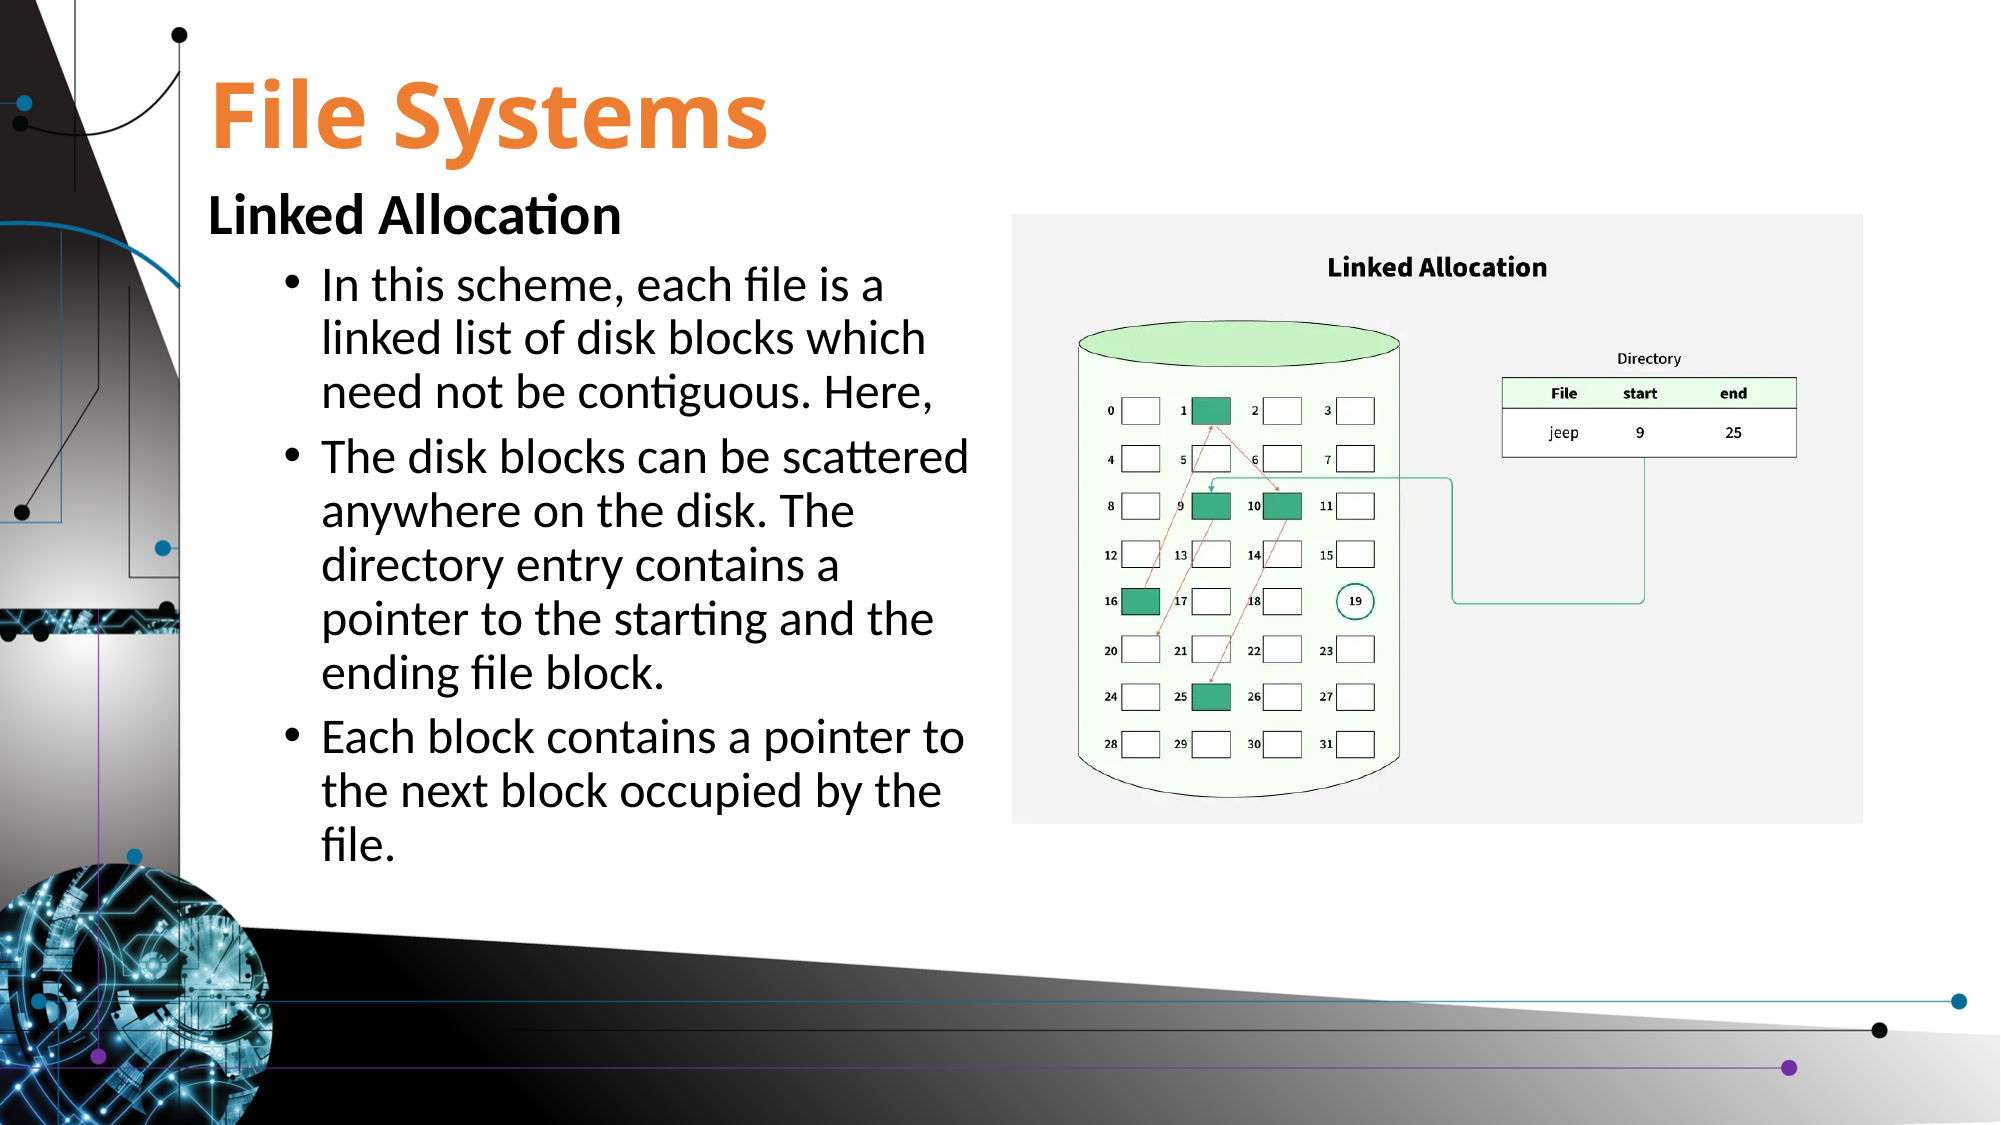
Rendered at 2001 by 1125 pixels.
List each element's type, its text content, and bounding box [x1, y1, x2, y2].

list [1012, 214, 1863, 824]
picture [0, 0, 2001, 1125]
list Linked Allocation In this scheme, each file is a linked list of disk blocks which need not be contiguous. Here, The disk blocks can be scattered anywhere on the disk. The directory entry contains a pointer to the starting and the ending file block. Each block contains a pointer to the next block occupied by the file. [193, 176, 988, 1014]
title File Systems [193, 59, 1863, 177]
